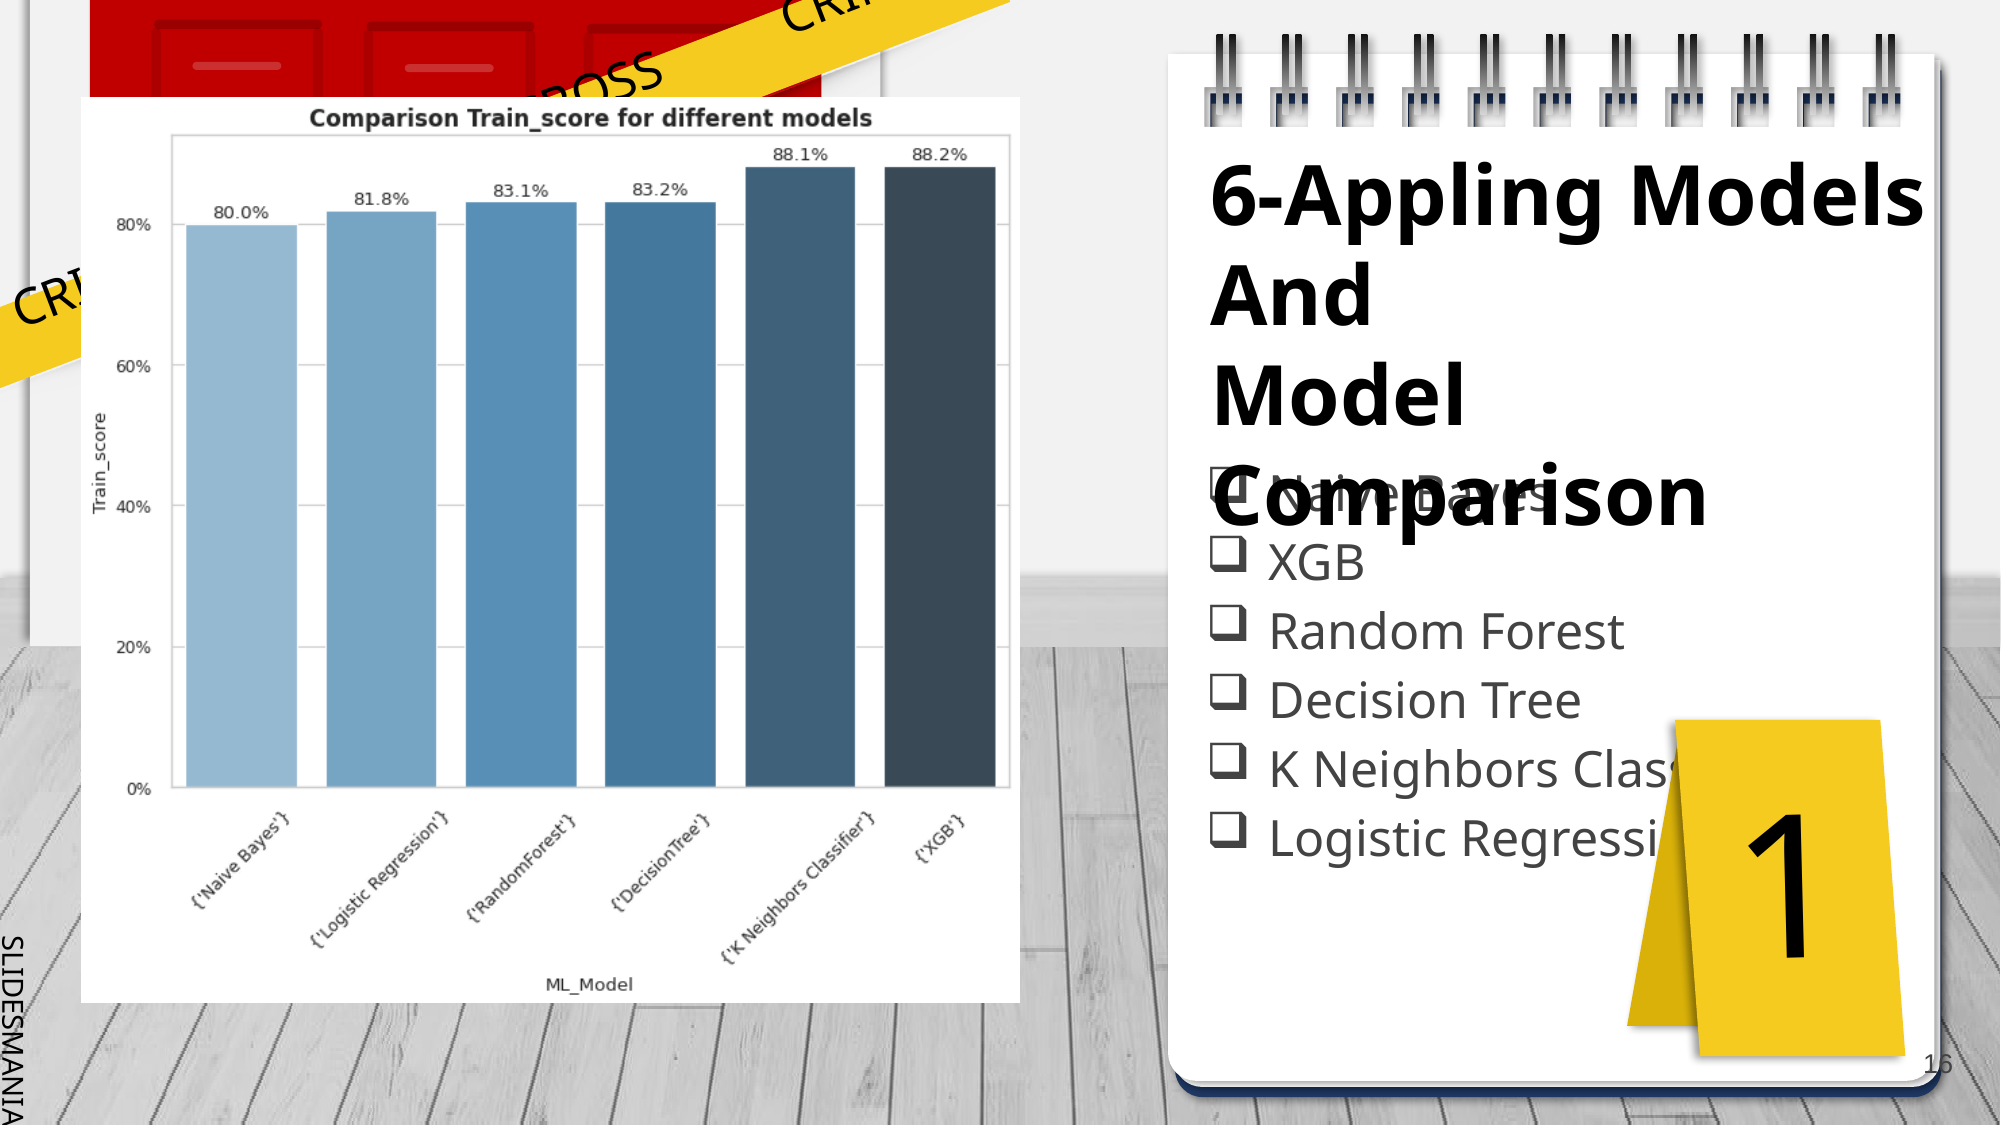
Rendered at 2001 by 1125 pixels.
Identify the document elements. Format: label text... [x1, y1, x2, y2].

picture [0, 0, 2000, 1125]
title 6-Appling Models And Model Comparison [1190, 122, 1974, 248]
picture [11, 1114, 19, 1120]
list Naive Bayes XGB Random Forest Decision Tree K Neighbors Classifier Logistic Regression [1173, 372, 1871, 1087]
slide_number 16 [1853, 1019, 1974, 1106]
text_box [1626, 719, 1906, 1057]
